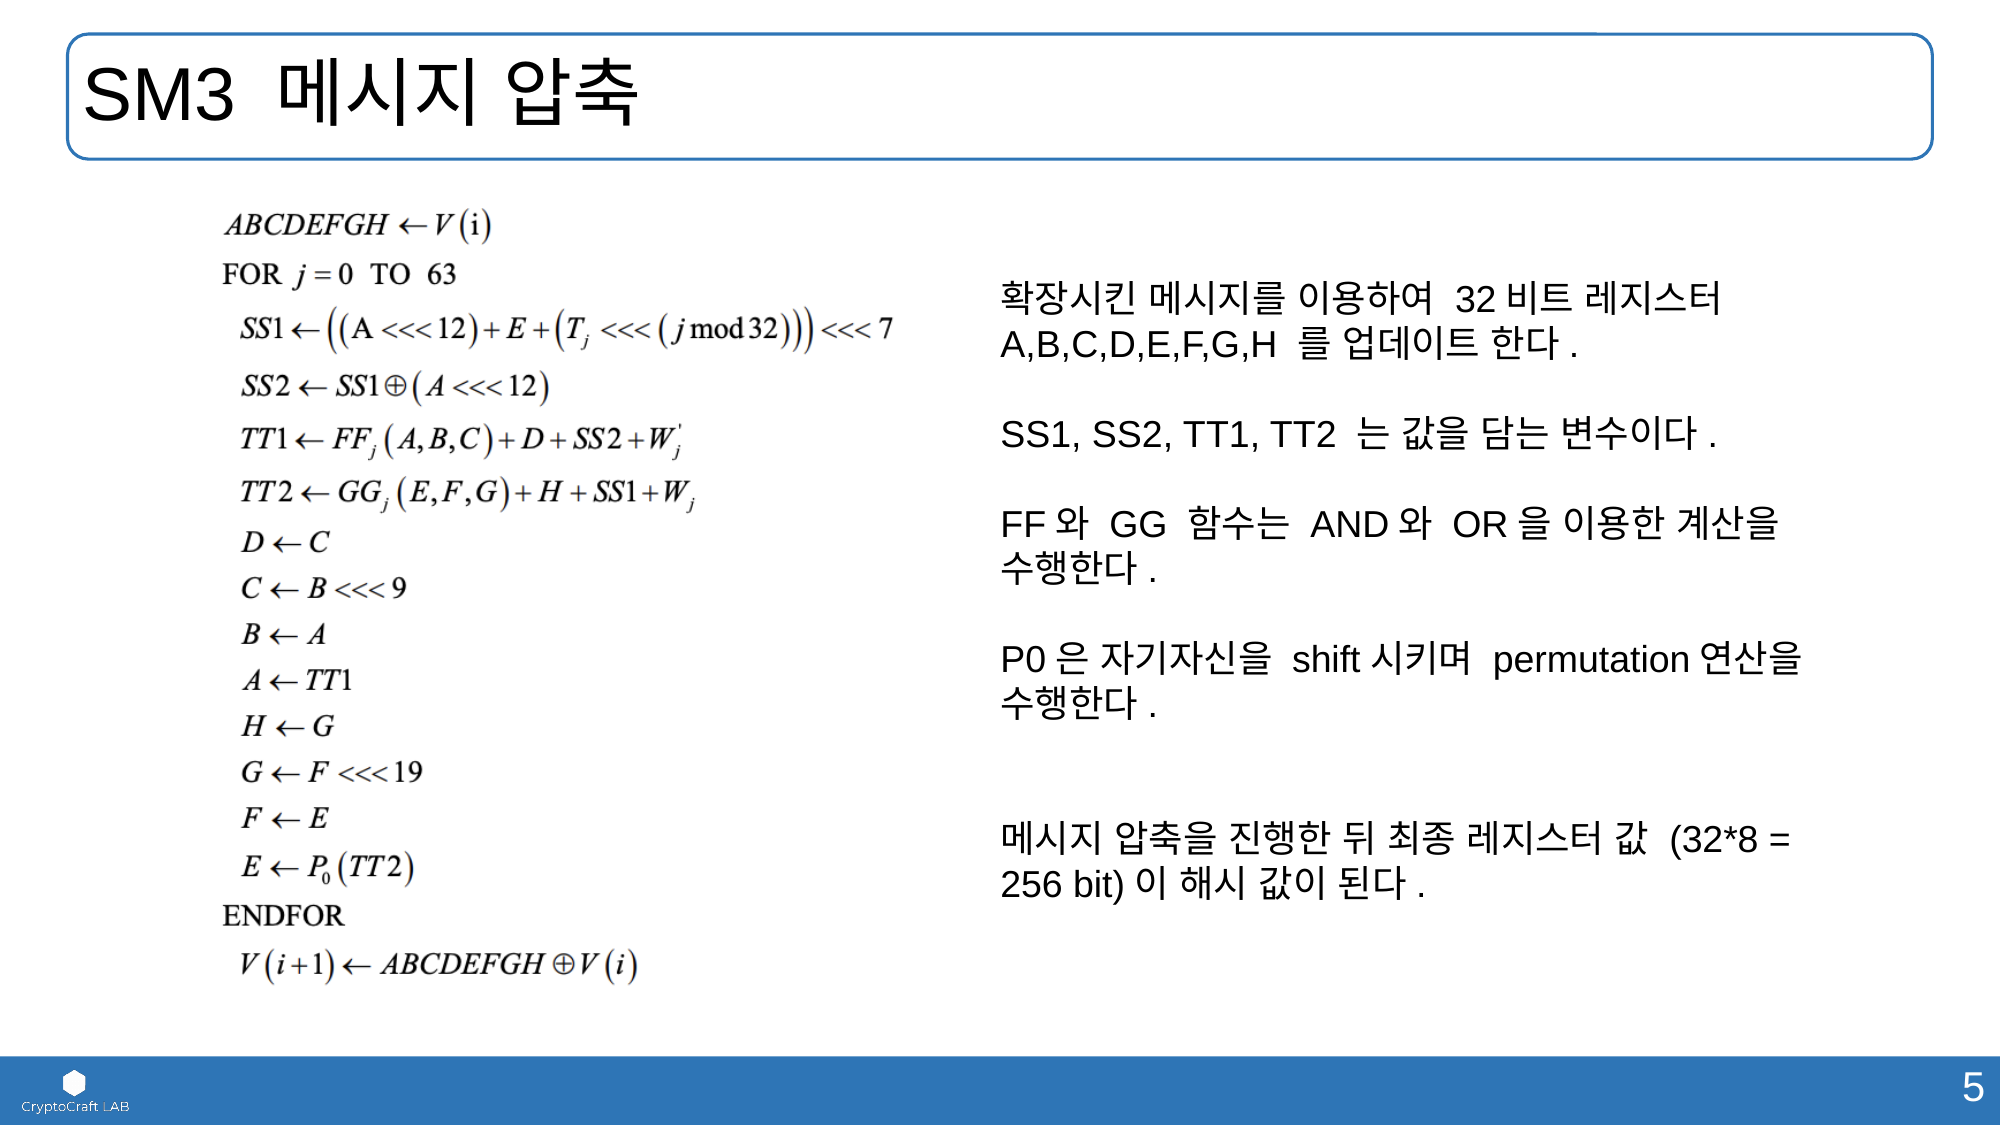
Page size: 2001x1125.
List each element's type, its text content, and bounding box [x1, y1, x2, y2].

title SM3 메시지 압축 [67, 34, 1933, 160]
picture [215, 191, 913, 1005]
text_box 확장시킨 메시지를 이용하여 32비트 레지스터 A,B,C,D,E,F,G,H 를 업데이트 한다. SS1, SS2, TT1, TT2 는 값을 담는 변수이다. FF와 GG 함수는 AND와 OR을 이용한 계산을 수행한다. P0은 자기자신을 shift시키며 permutation연산을 수행한다. 메시지 압축을 진행한 뒤 최종 레지스터 값 (32*8 = 256 bit)이 해시 값이 된다. [985, 268, 1832, 958]
picture [13, 1061, 138, 1123]
